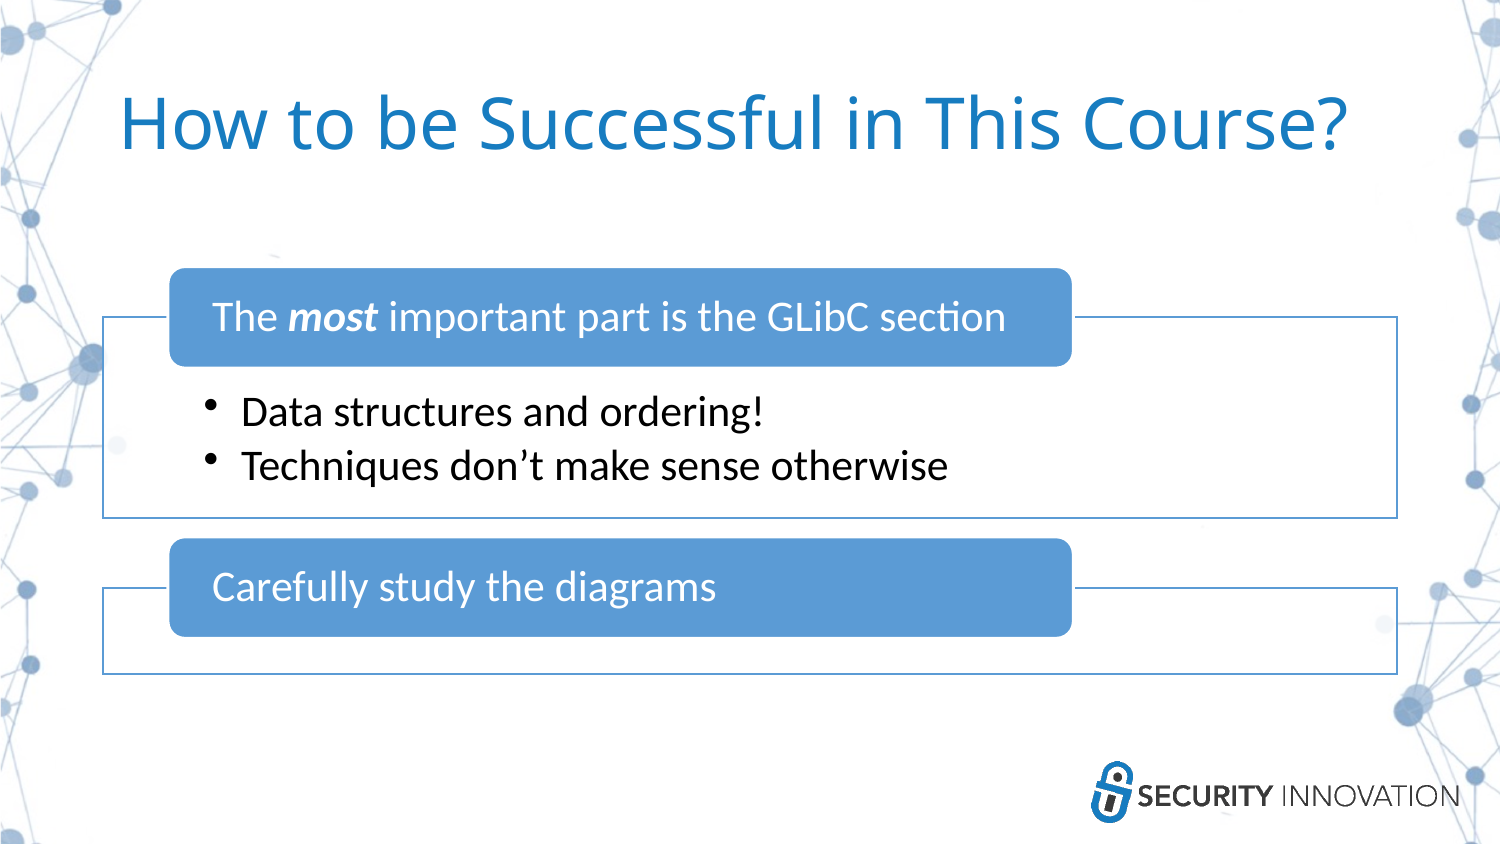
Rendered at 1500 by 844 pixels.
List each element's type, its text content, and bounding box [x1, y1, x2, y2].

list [103, 202, 1397, 739]
title How to be Successful in This Course? [103, 44, 1397, 202]
picture [1091, 1, 1500, 844]
picture [1, 1, 333, 844]
